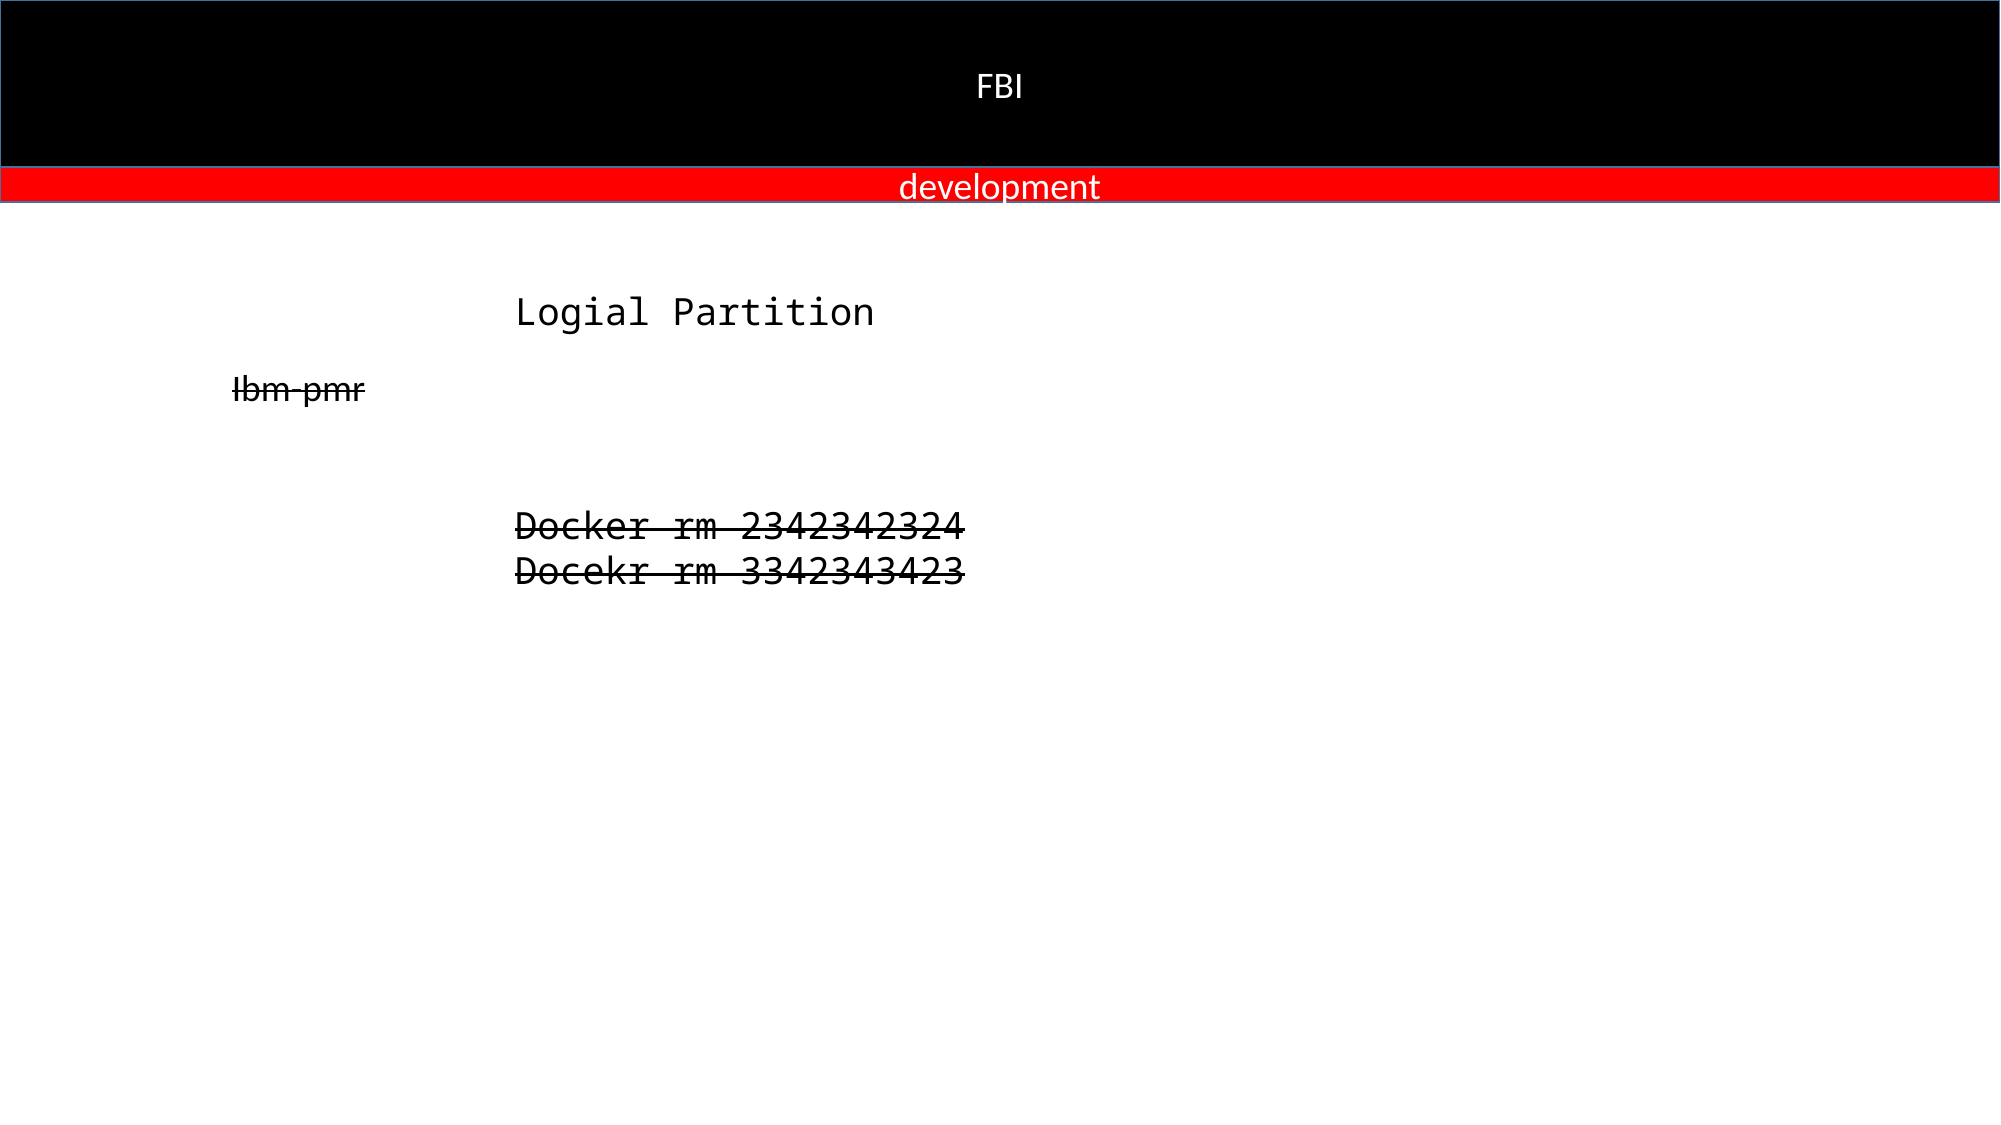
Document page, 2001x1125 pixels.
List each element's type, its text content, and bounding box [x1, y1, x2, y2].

text_box Ibm-pmr [217, 356, 381, 417]
text_box Logial Partition [500, 280, 1500, 341]
text_box Docker rm 2342342324 Docekr rm 3342343423 [500, 494, 1500, 644]
text_box FBI [0, 0, 2000, 166]
text_box development [0, 166, 2000, 203]
